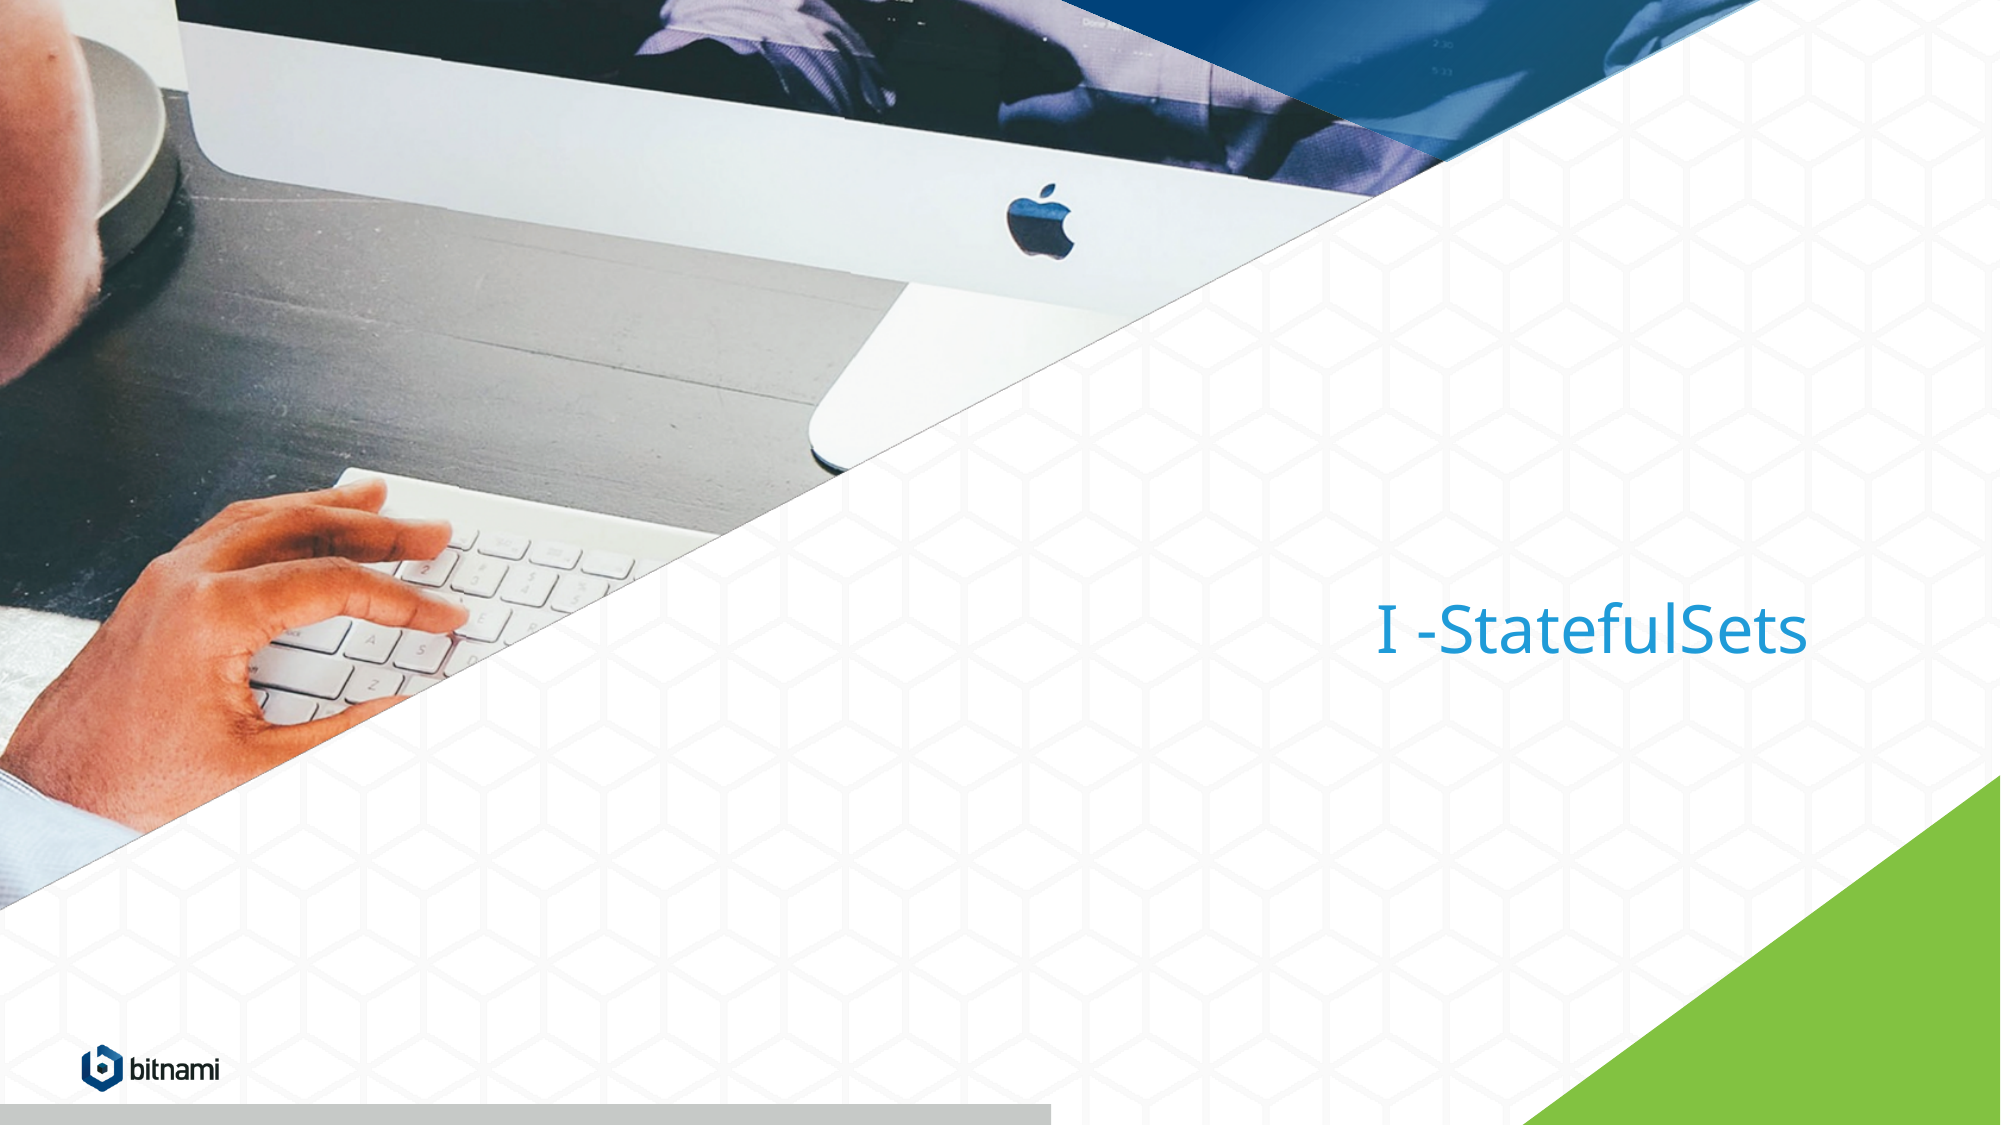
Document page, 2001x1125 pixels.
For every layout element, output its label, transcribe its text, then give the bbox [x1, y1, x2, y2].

title I -StatefulSets [809, 574, 1826, 676]
text_box [0, 1104, 1052, 1125]
picture [0, 0, 2000, 1096]
